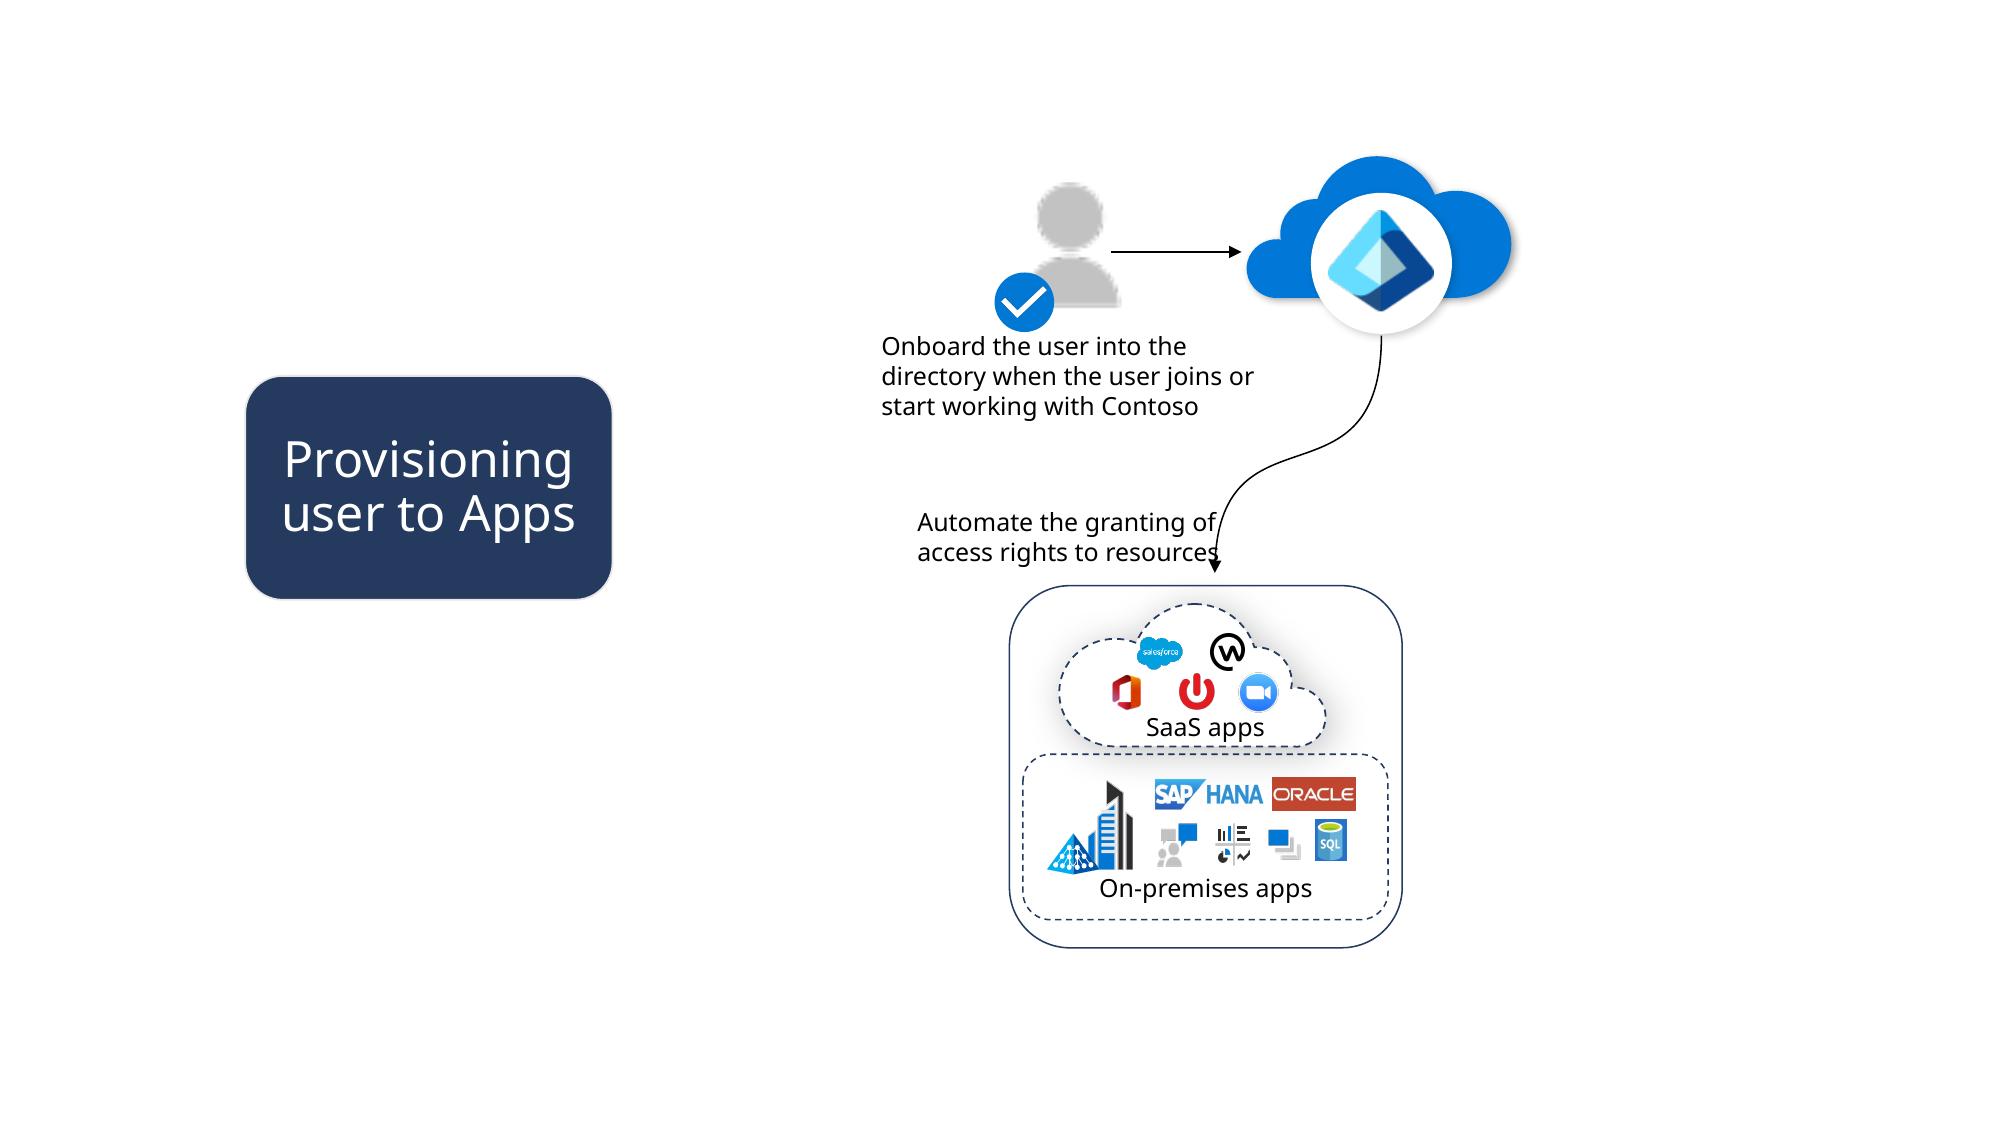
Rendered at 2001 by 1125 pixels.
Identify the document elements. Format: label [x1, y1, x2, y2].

text_box [1009, 585, 1403, 949]
text_box [902, 335, 1382, 576]
text_box [244, 375, 613, 601]
text_box [880, 251, 1281, 422]
text_box [1243, 155, 1512, 334]
text_box [991, 166, 1145, 251]
